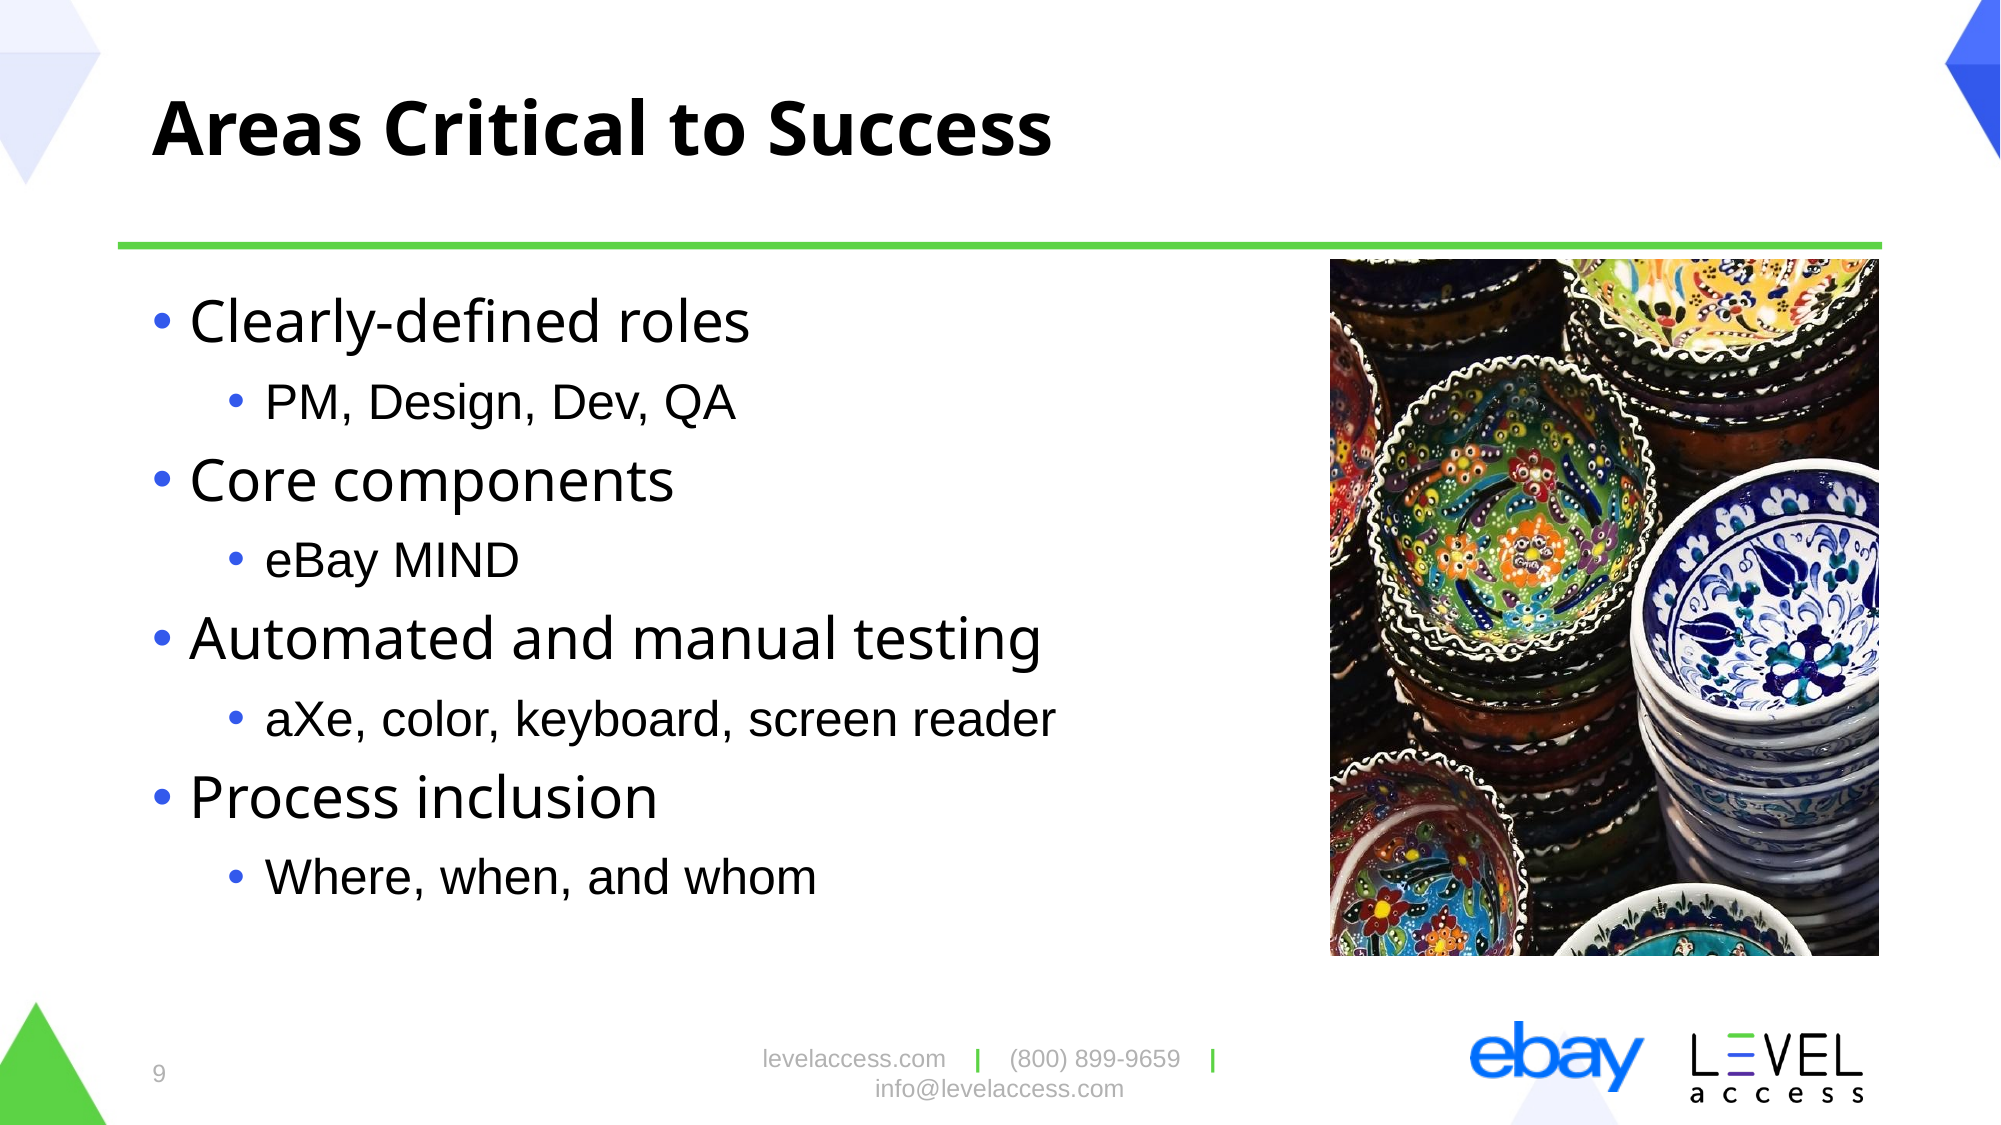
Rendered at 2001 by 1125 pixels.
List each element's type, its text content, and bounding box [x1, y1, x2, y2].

picture [0, 0, 2001, 1125]
list Clearly-defined roles PM, Design, Dev, QA Core components eBay MIND Automated and manual testing aXe, color, keyboard, screen reader Process inclusion Where, when, and whom [137, 284, 1278, 1014]
slide_number 9 [137, 1042, 588, 1103]
footer levelaccess.com | (800) 899-9659 | info@levelaccess.com [619, 1042, 1381, 1103]
title Areas Critical to Success [137, 74, 1863, 179]
